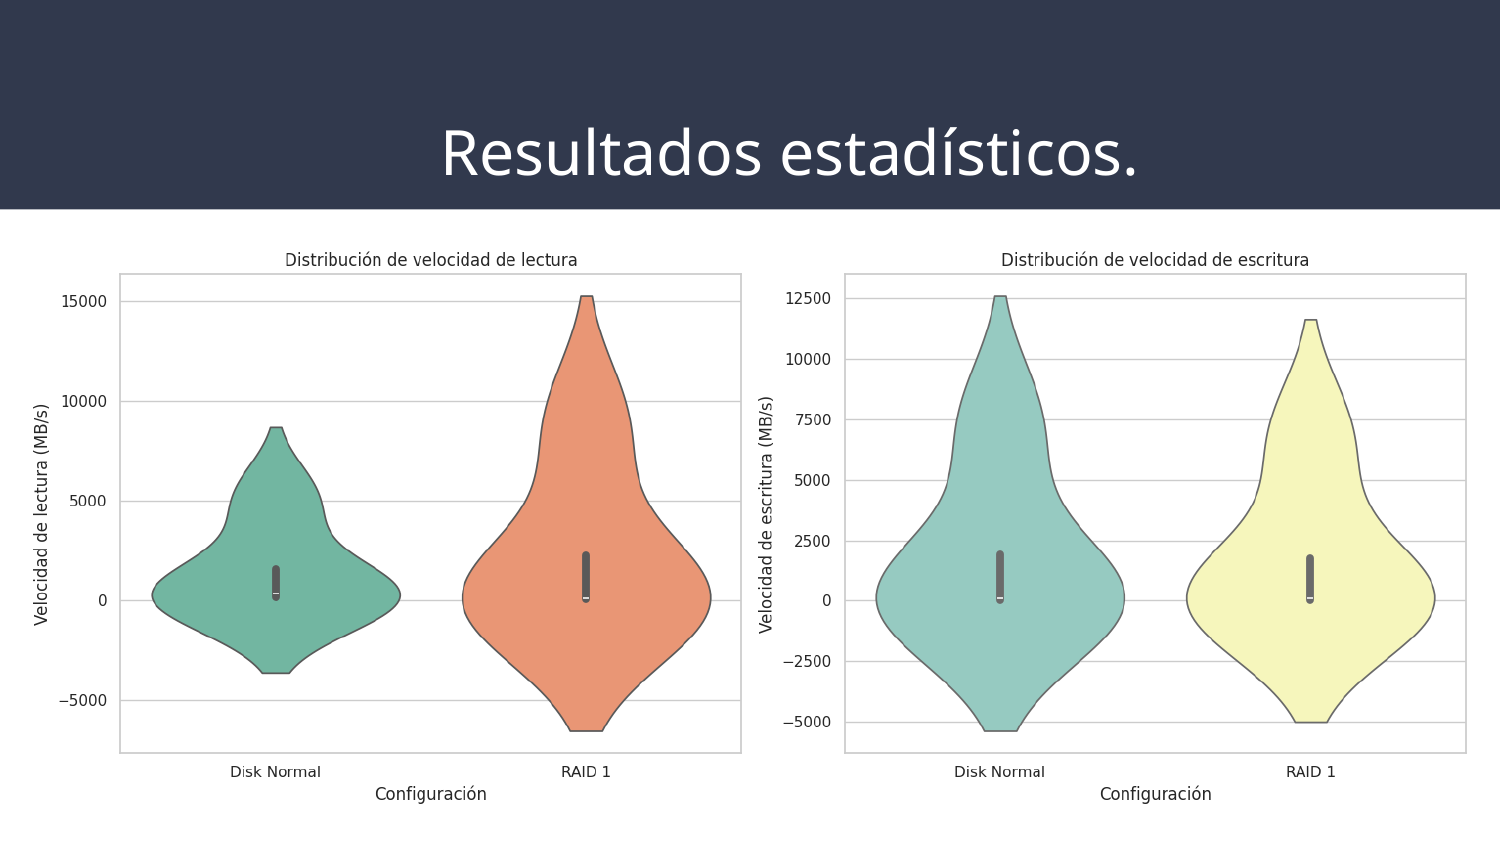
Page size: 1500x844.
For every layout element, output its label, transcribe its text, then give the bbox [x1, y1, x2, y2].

picture [24, 241, 1476, 813]
title Resultados estadísticos. [213, 98, 1368, 218]
